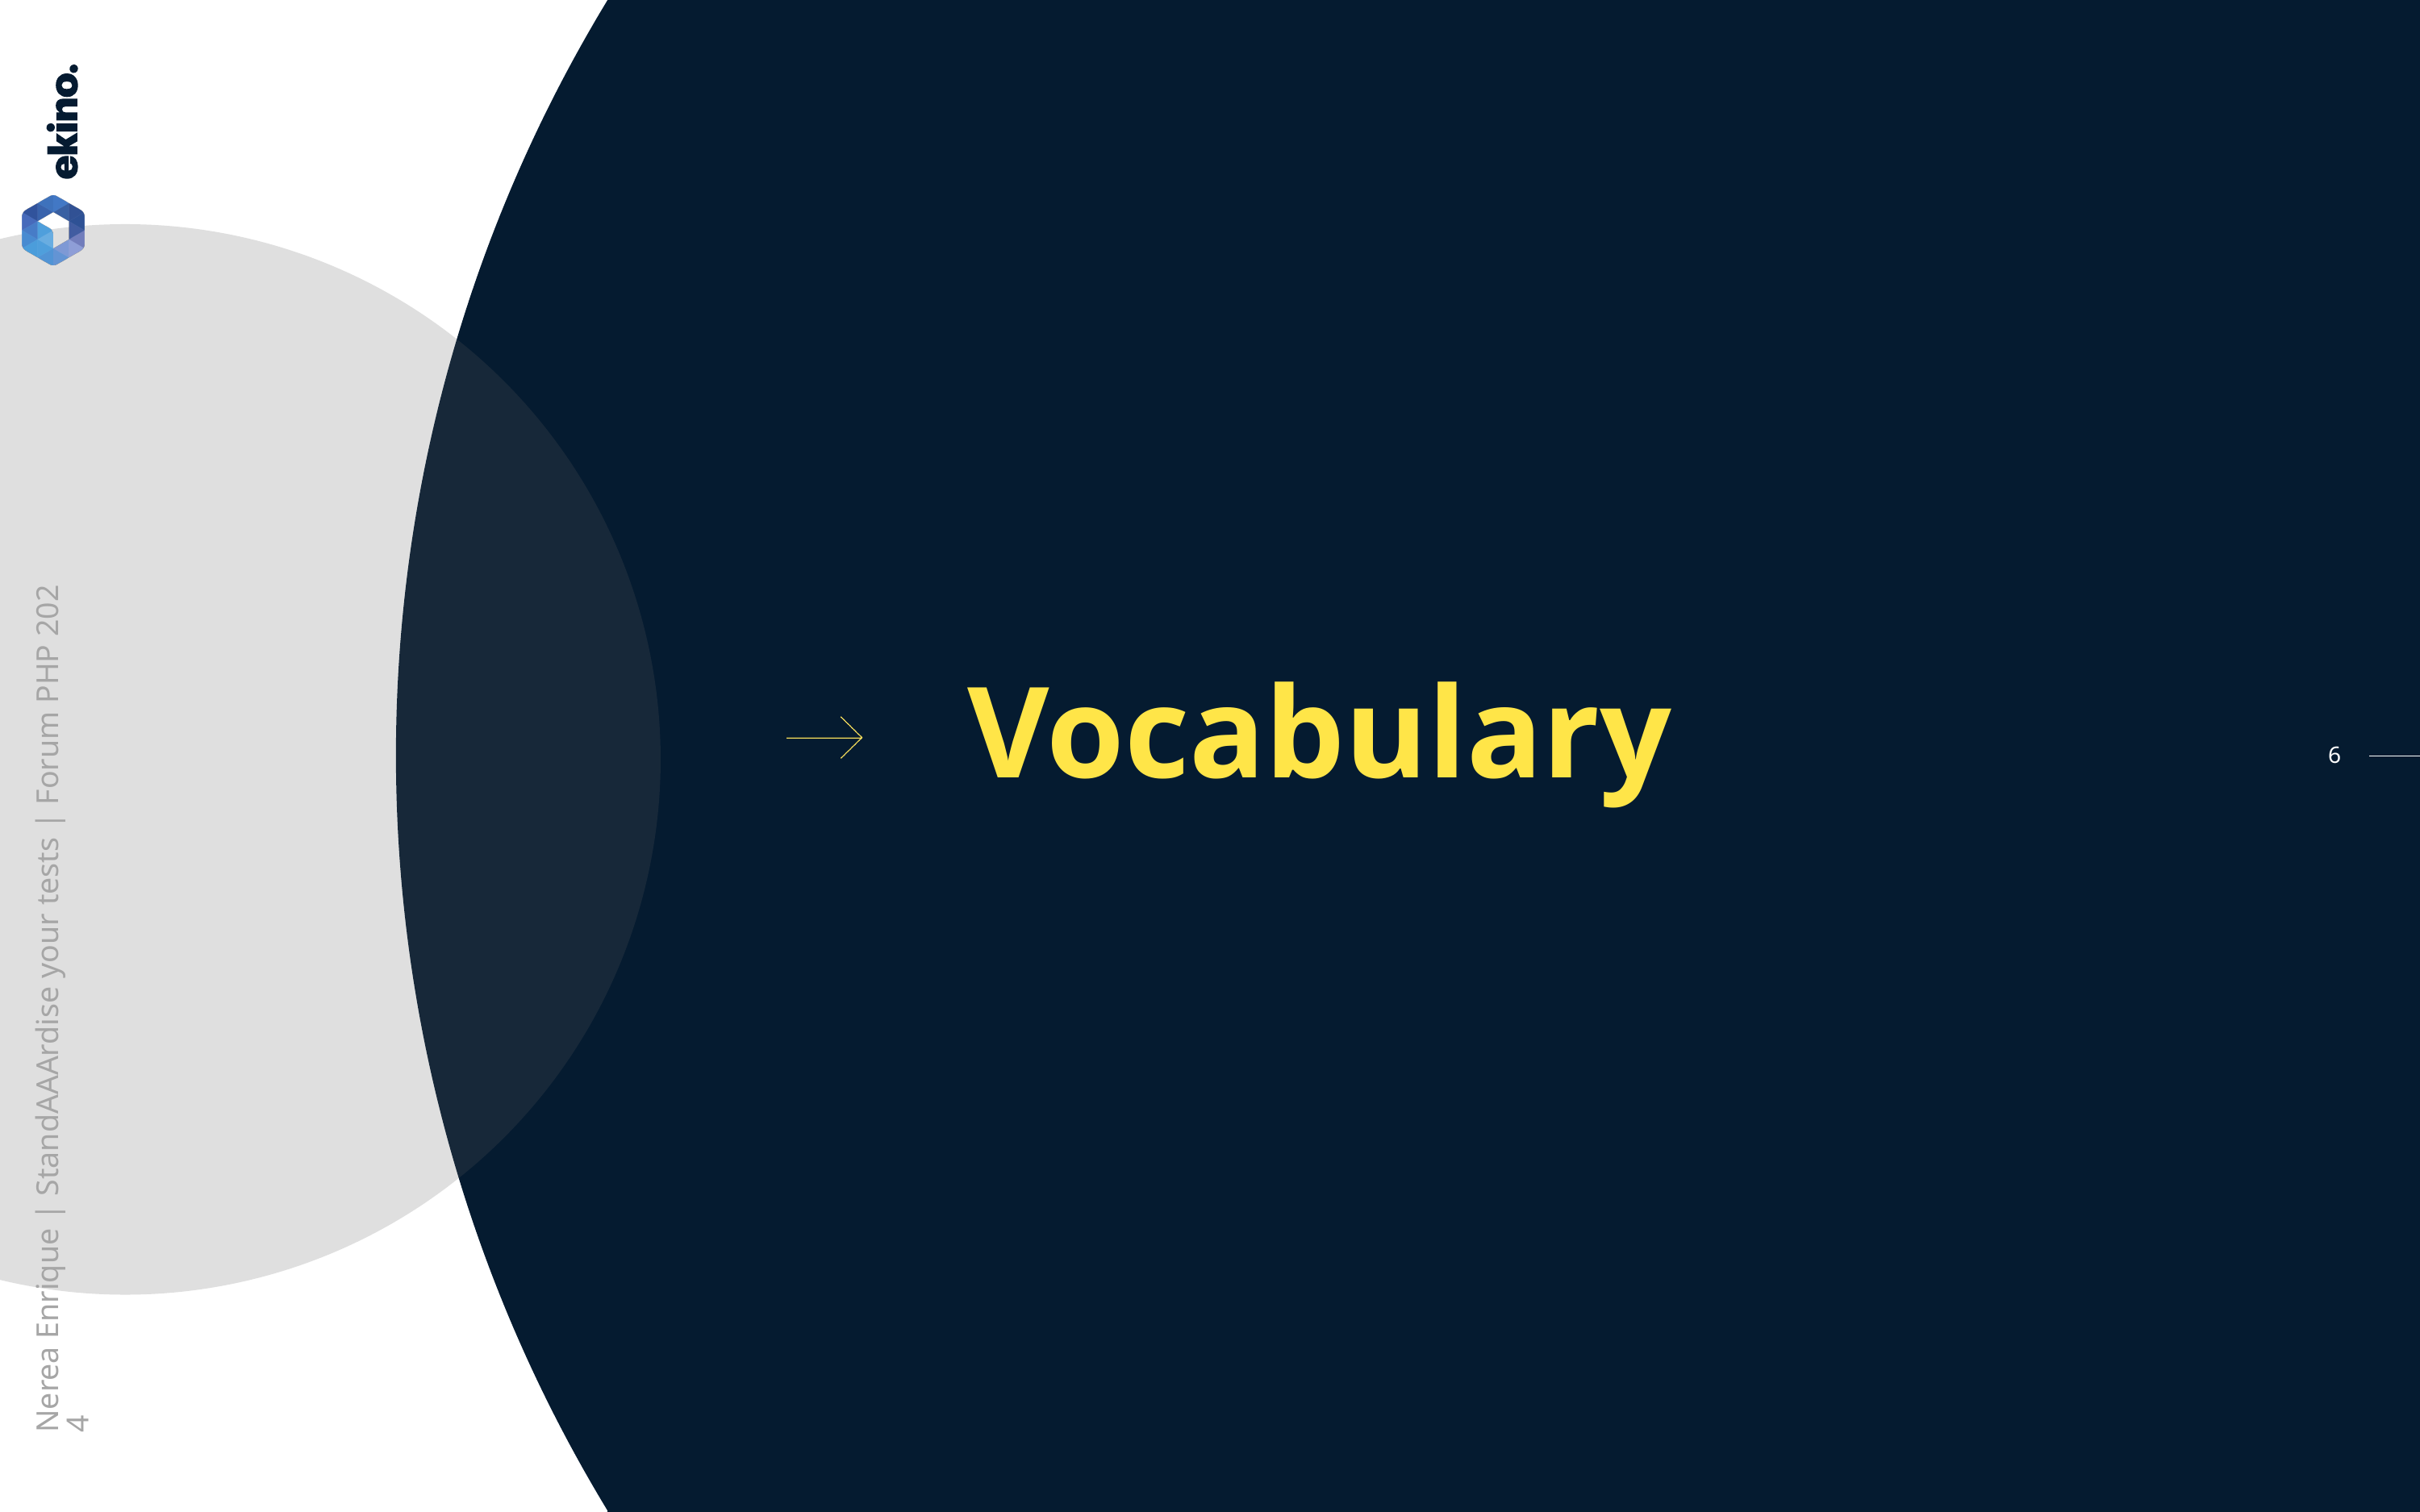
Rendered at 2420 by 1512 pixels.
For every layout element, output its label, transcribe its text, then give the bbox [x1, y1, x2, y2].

title Vocabulary [967, 662, 2208, 839]
picture [786, 715, 863, 760]
slide_number 5 [2279, 715, 2354, 797]
picture [22, 195, 85, 265]
footer Nerea Enrique | StandAAArdise your tests | Forum PHP 2024 [22, 569, 102, 1445]
